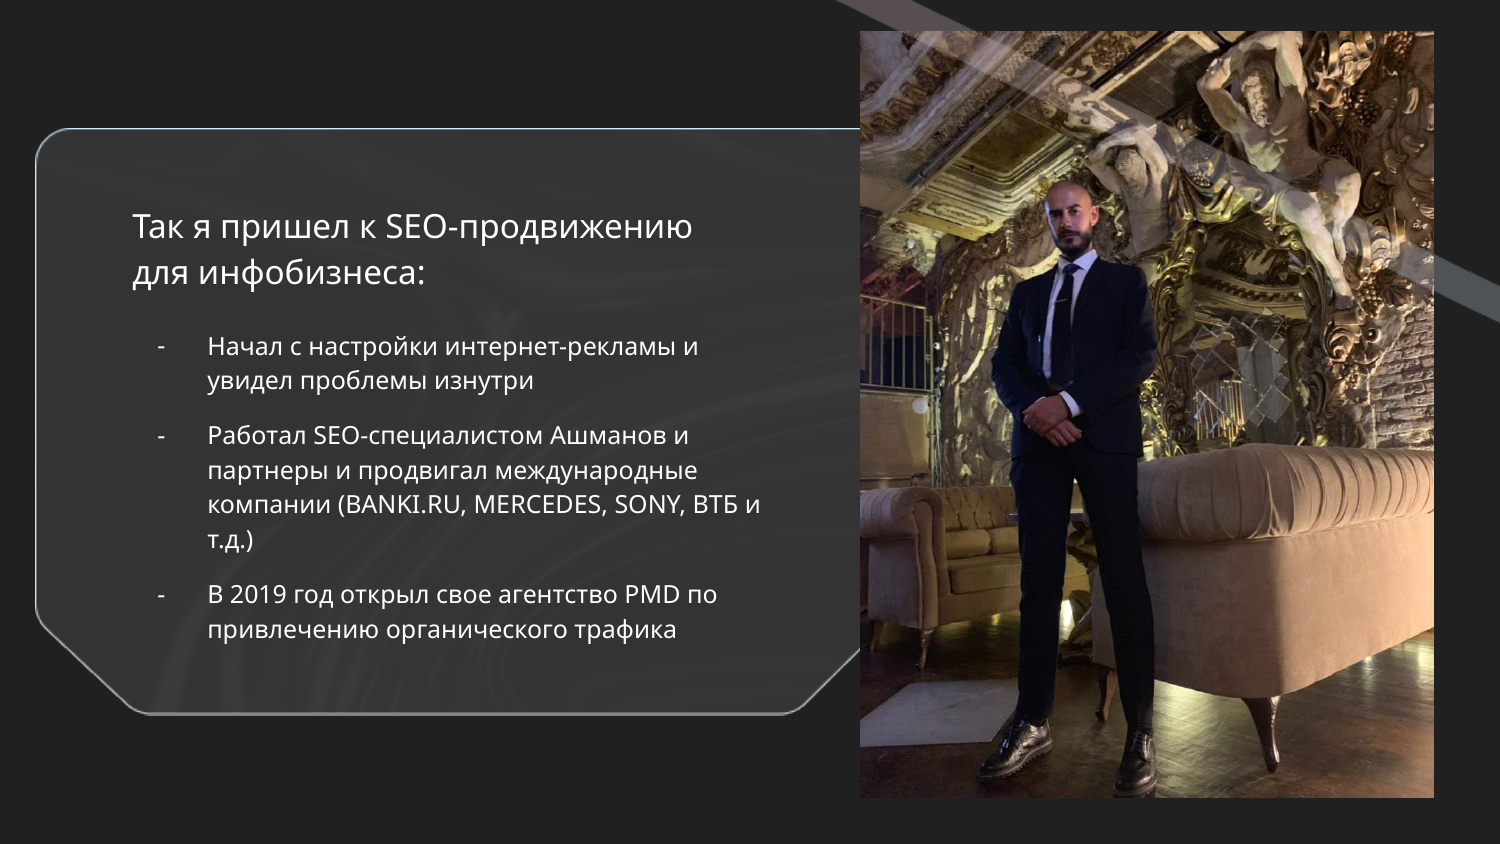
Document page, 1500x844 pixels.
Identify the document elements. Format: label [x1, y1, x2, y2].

picture [35, 31, 1500, 798]
